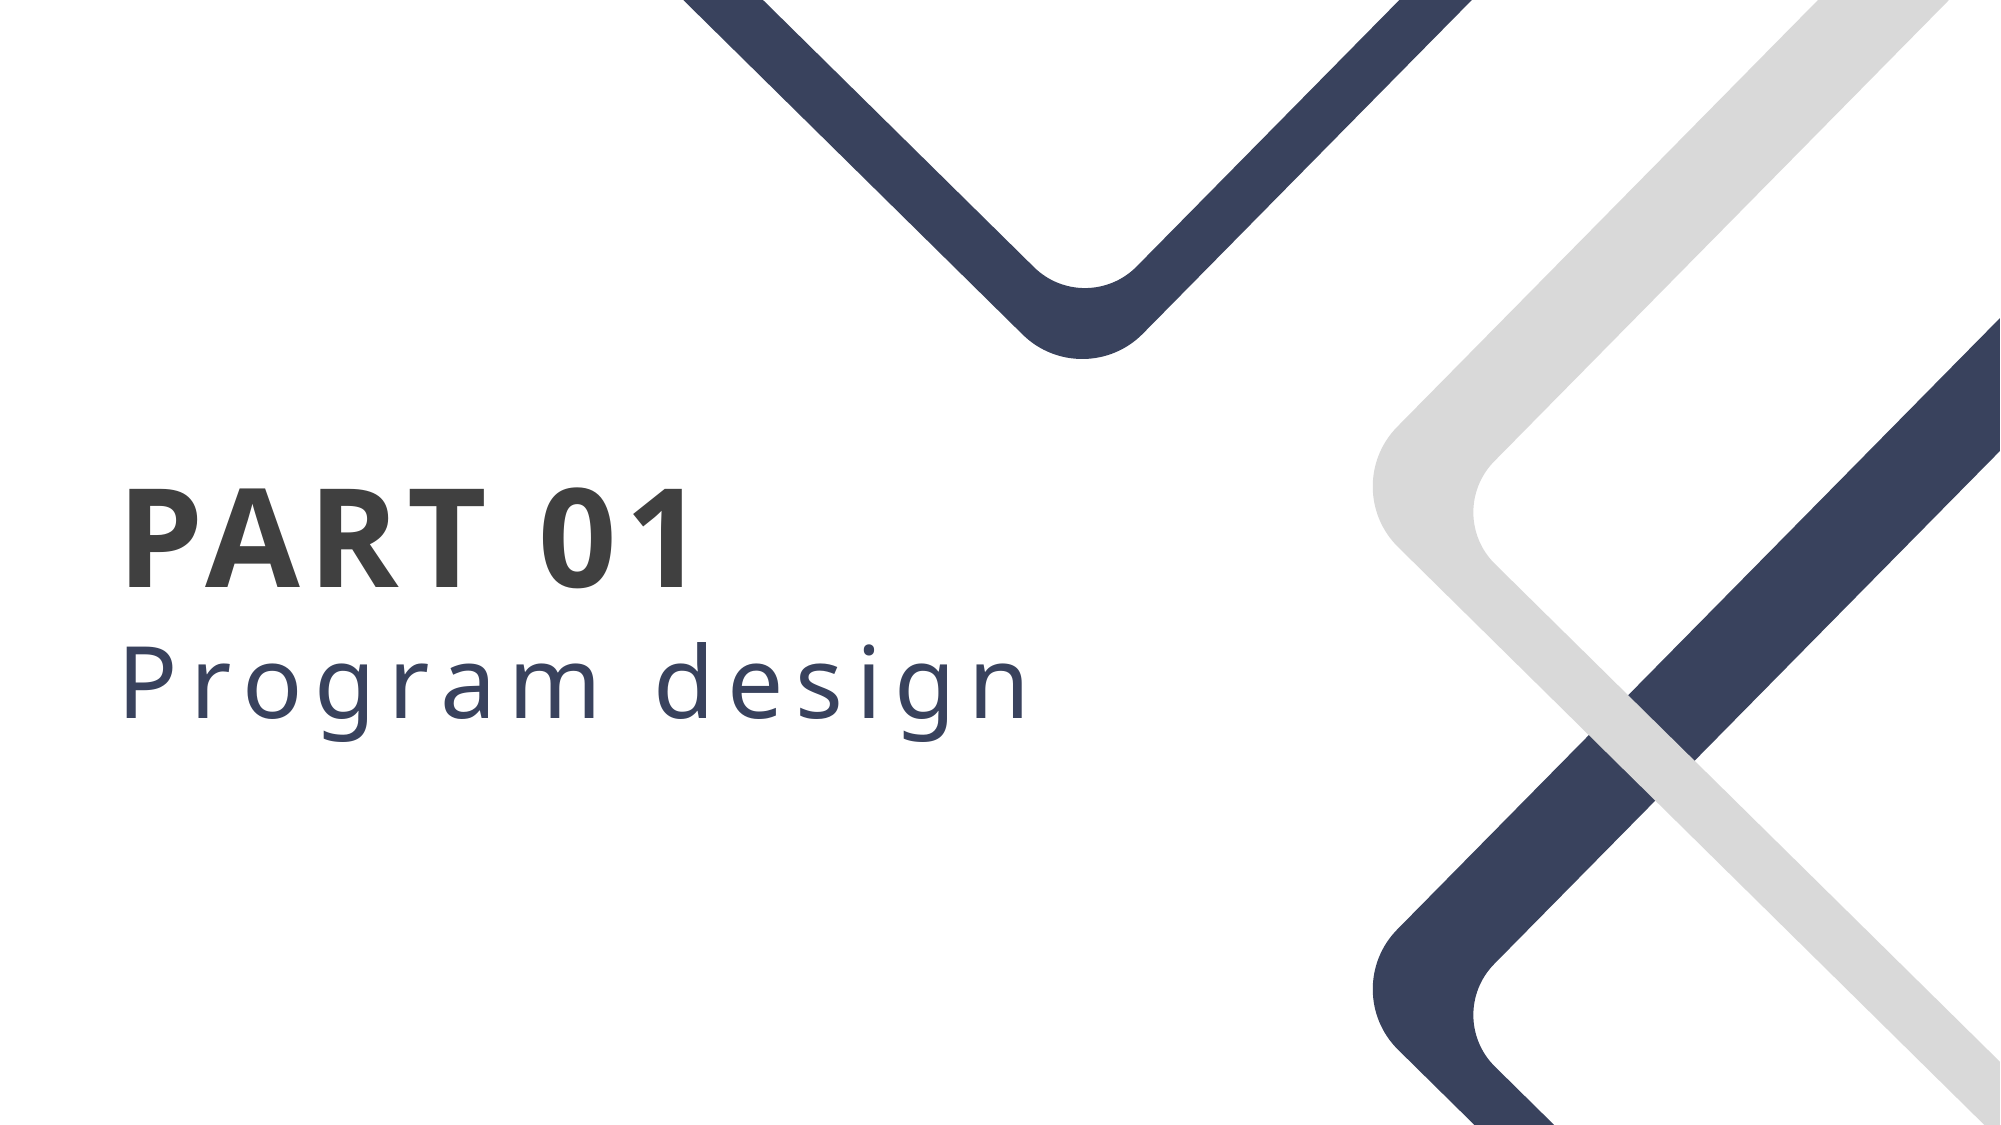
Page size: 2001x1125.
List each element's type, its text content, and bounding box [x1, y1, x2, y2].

text_box Program design [102, 611, 1197, 746]
text_box PART 01 [102, 442, 1197, 611]
text_box [1370, 0, 2000, 1125]
text_box [1628, 315, 2000, 761]
text_box [680, 0, 1475, 362]
text_box [1370, 736, 1655, 1125]
